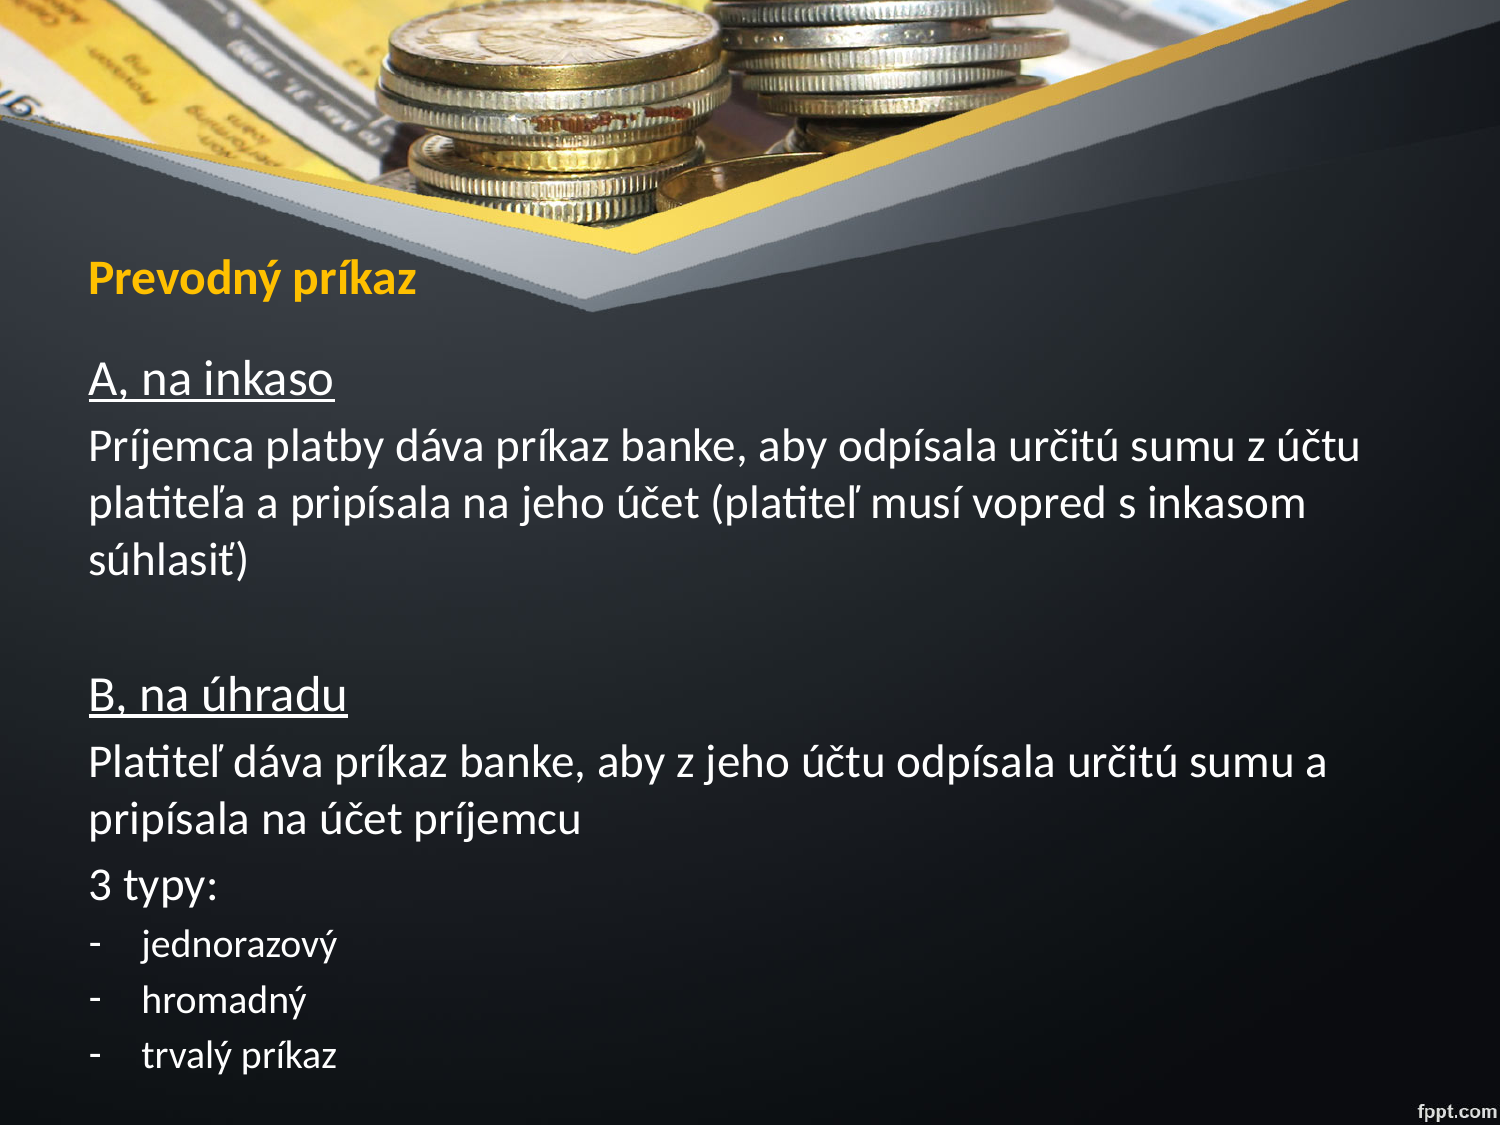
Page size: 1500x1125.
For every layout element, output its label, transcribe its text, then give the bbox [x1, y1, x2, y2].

title Prevodný príkaz [73, 236, 1424, 312]
list A, na inkaso Príjemca platby dáva príkaz banke, aby odpísala určitú sumu z účtu platiteľa a pripísala na jeho účet (platiteľ musí vopred s inkasom súhlasiť) B, na úhradu Platiteľ dáva príkaz banke, aby z jeho účtu odpísala určitú sumu a pripísala na účet príjemcu 3 typy: jednorazový hromadný trvalý príkaz [73, 337, 1424, 1089]
picture [0, 0, 1500, 1125]
